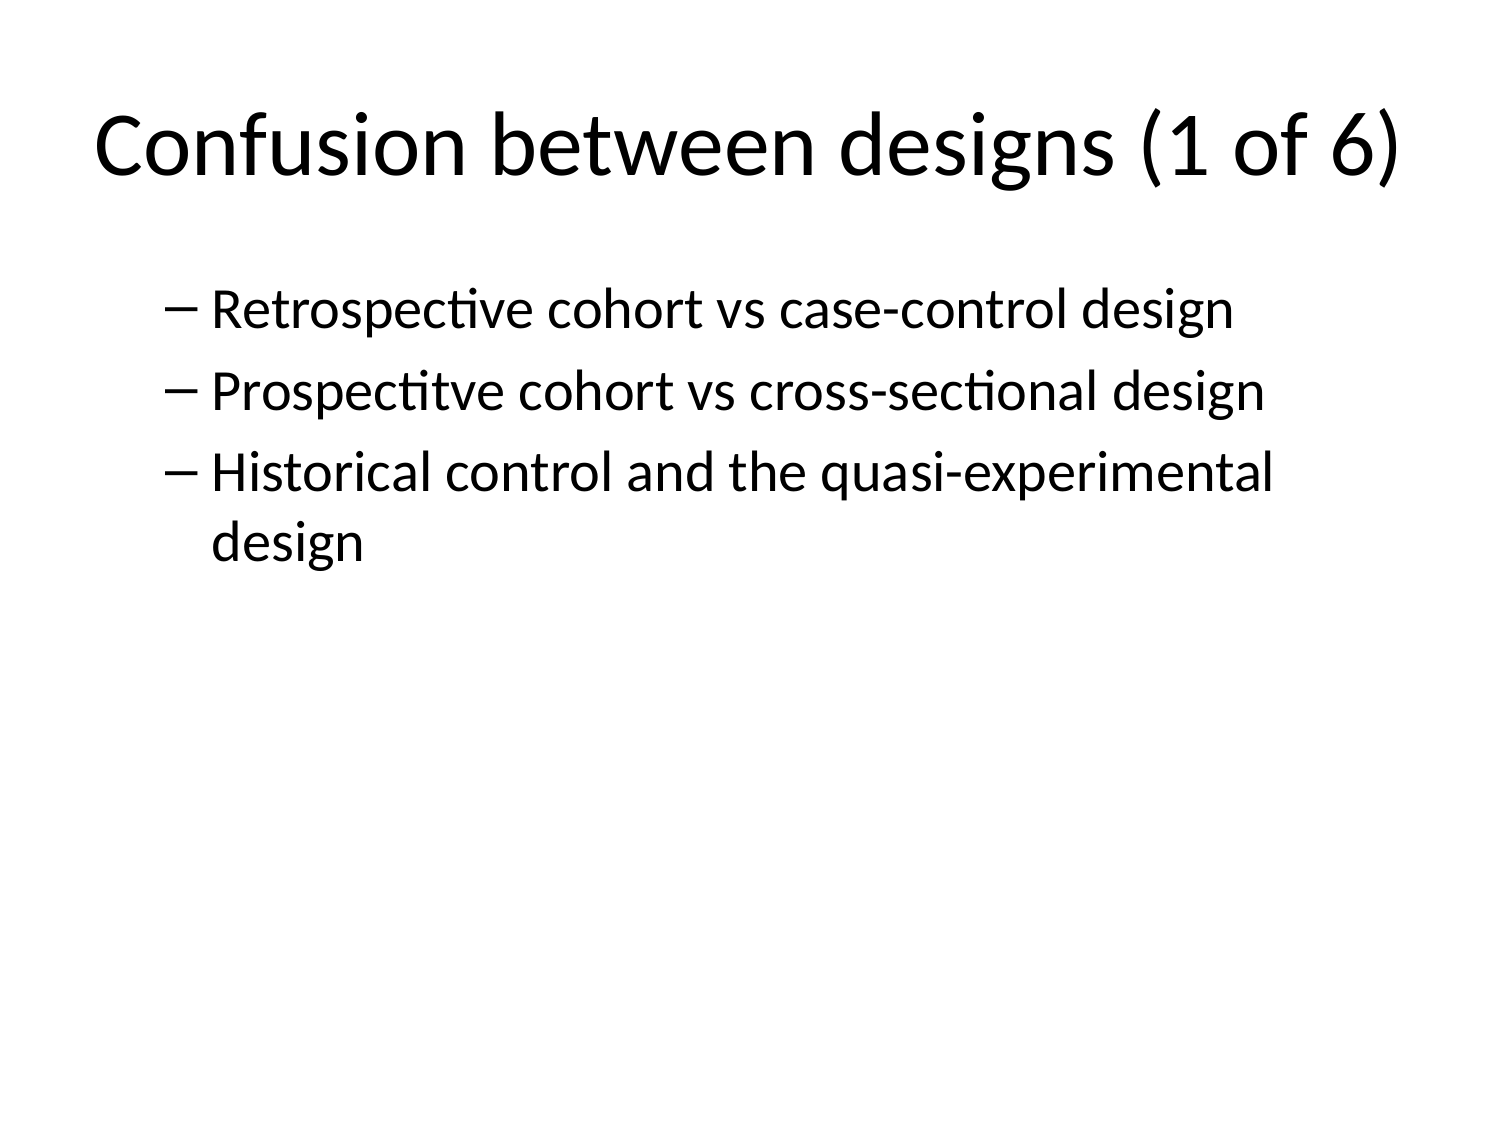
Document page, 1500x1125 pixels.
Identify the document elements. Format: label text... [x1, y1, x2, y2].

list Retrospective cohort vs case-control design Prospectitve cohort vs cross-sectional design Historical control and the quasi-experimental design [75, 262, 1425, 1005]
title Confusion between designs (1 of 6) [75, 45, 1425, 233]
